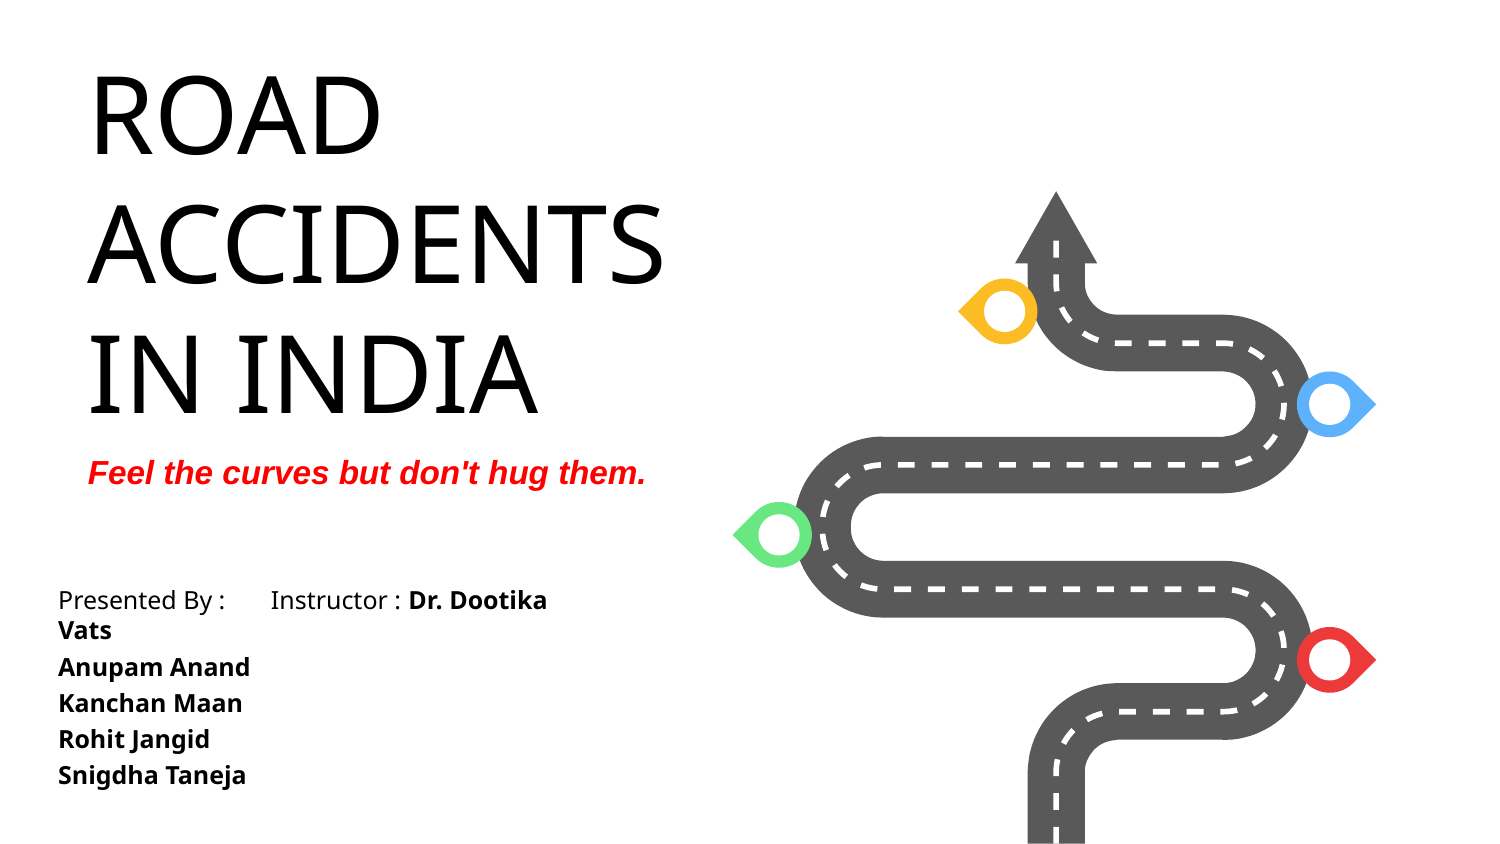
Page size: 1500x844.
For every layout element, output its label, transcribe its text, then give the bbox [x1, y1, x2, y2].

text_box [732, 190, 1377, 844]
subtitle Feel the curves but don't hug them. [72, 429, 697, 500]
title ROAD ACCIDENTS IN INDIA [72, 122, 697, 359]
text_box Presented By : Instructor : Dr. Dootika Vats Anupam Anand Kanchan Maan Rohit Jangid Snigdha Taneja [43, 570, 607, 807]
